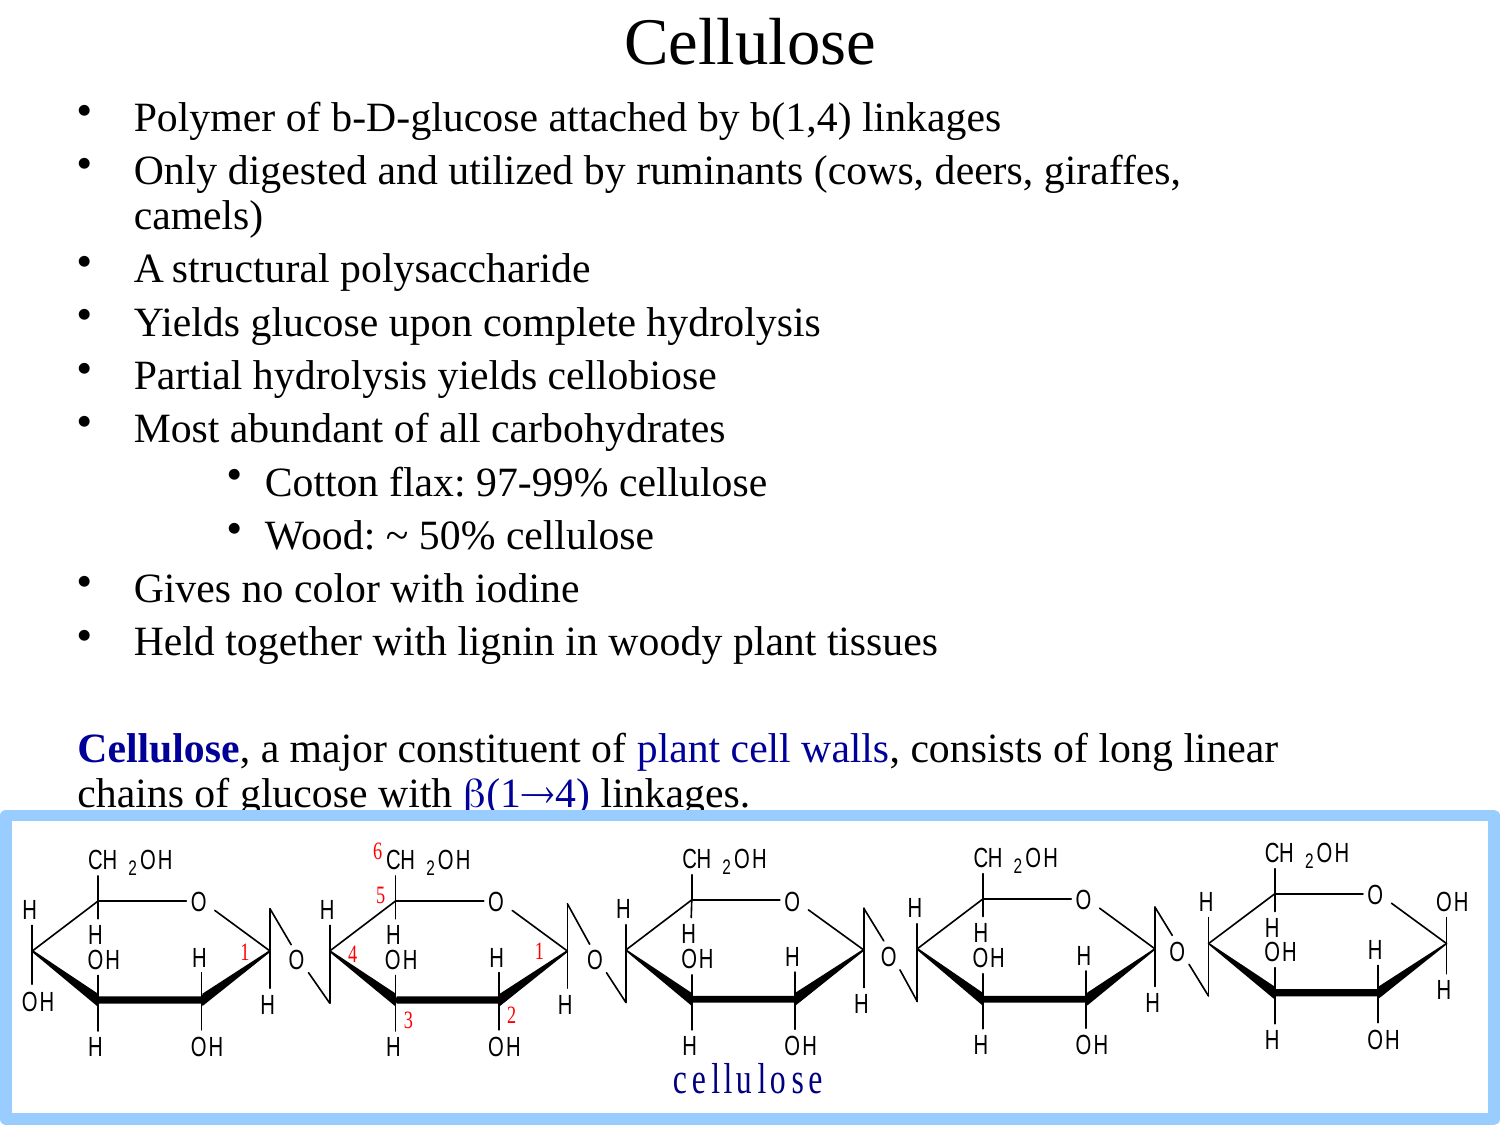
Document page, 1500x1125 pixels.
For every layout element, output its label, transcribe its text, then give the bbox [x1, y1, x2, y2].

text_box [13, 822, 1487, 1112]
title Cellulose [113, 0, 1388, 88]
list Polymer of b-D-glucose attached by b(1,4) linkages Only digested and utilized by ruminants (cows, deers, giraffes, camels) A structural polysaccharide Yields glucose upon complete hydrolysis Partial hydrolysis yields cellobiose Most abundant of all carbohydrates Cotton flax: 97-99% cellulose Wood: ~ 50% cellulose Gives no color with iodine Held together with lignin in woody plant tissues Cellulose, a major constituent of plant cell walls, consists of long linear chains of glucose with b(1®4) linkages. [62, 87, 1338, 805]
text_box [0, 806, 1500, 812]
